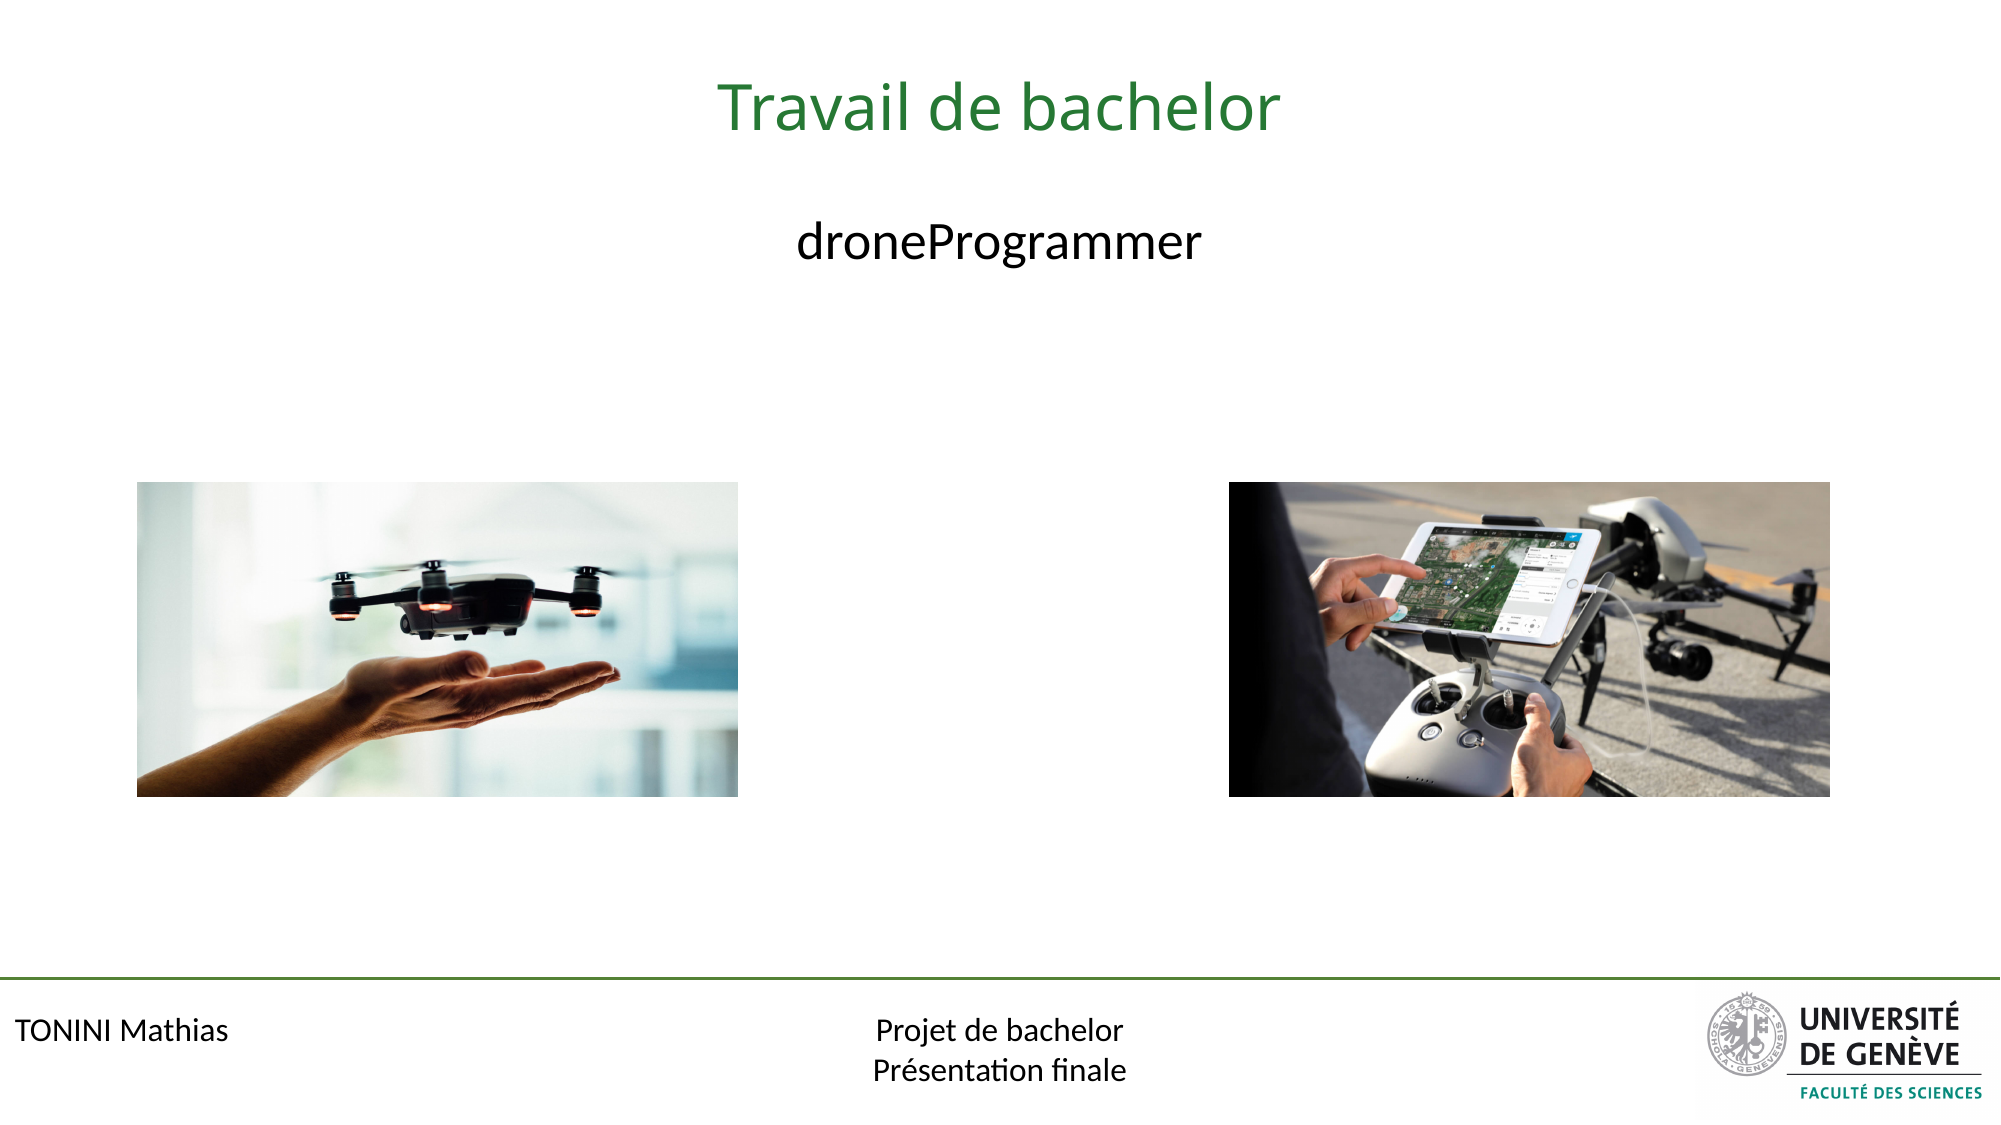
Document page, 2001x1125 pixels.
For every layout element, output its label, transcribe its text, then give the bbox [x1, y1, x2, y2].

text_box Travail de bachelor droneProgrammer [137, 59, 1863, 493]
picture [137, 482, 738, 797]
picture [1694, 979, 2000, 1120]
picture [1229, 482, 1830, 797]
picture [1694, 973, 2000, 978]
text_box Projet de bachelor Présentation finale [787, 1001, 1213, 1096]
text_box TONINI Mathias [0, 1001, 600, 1096]
